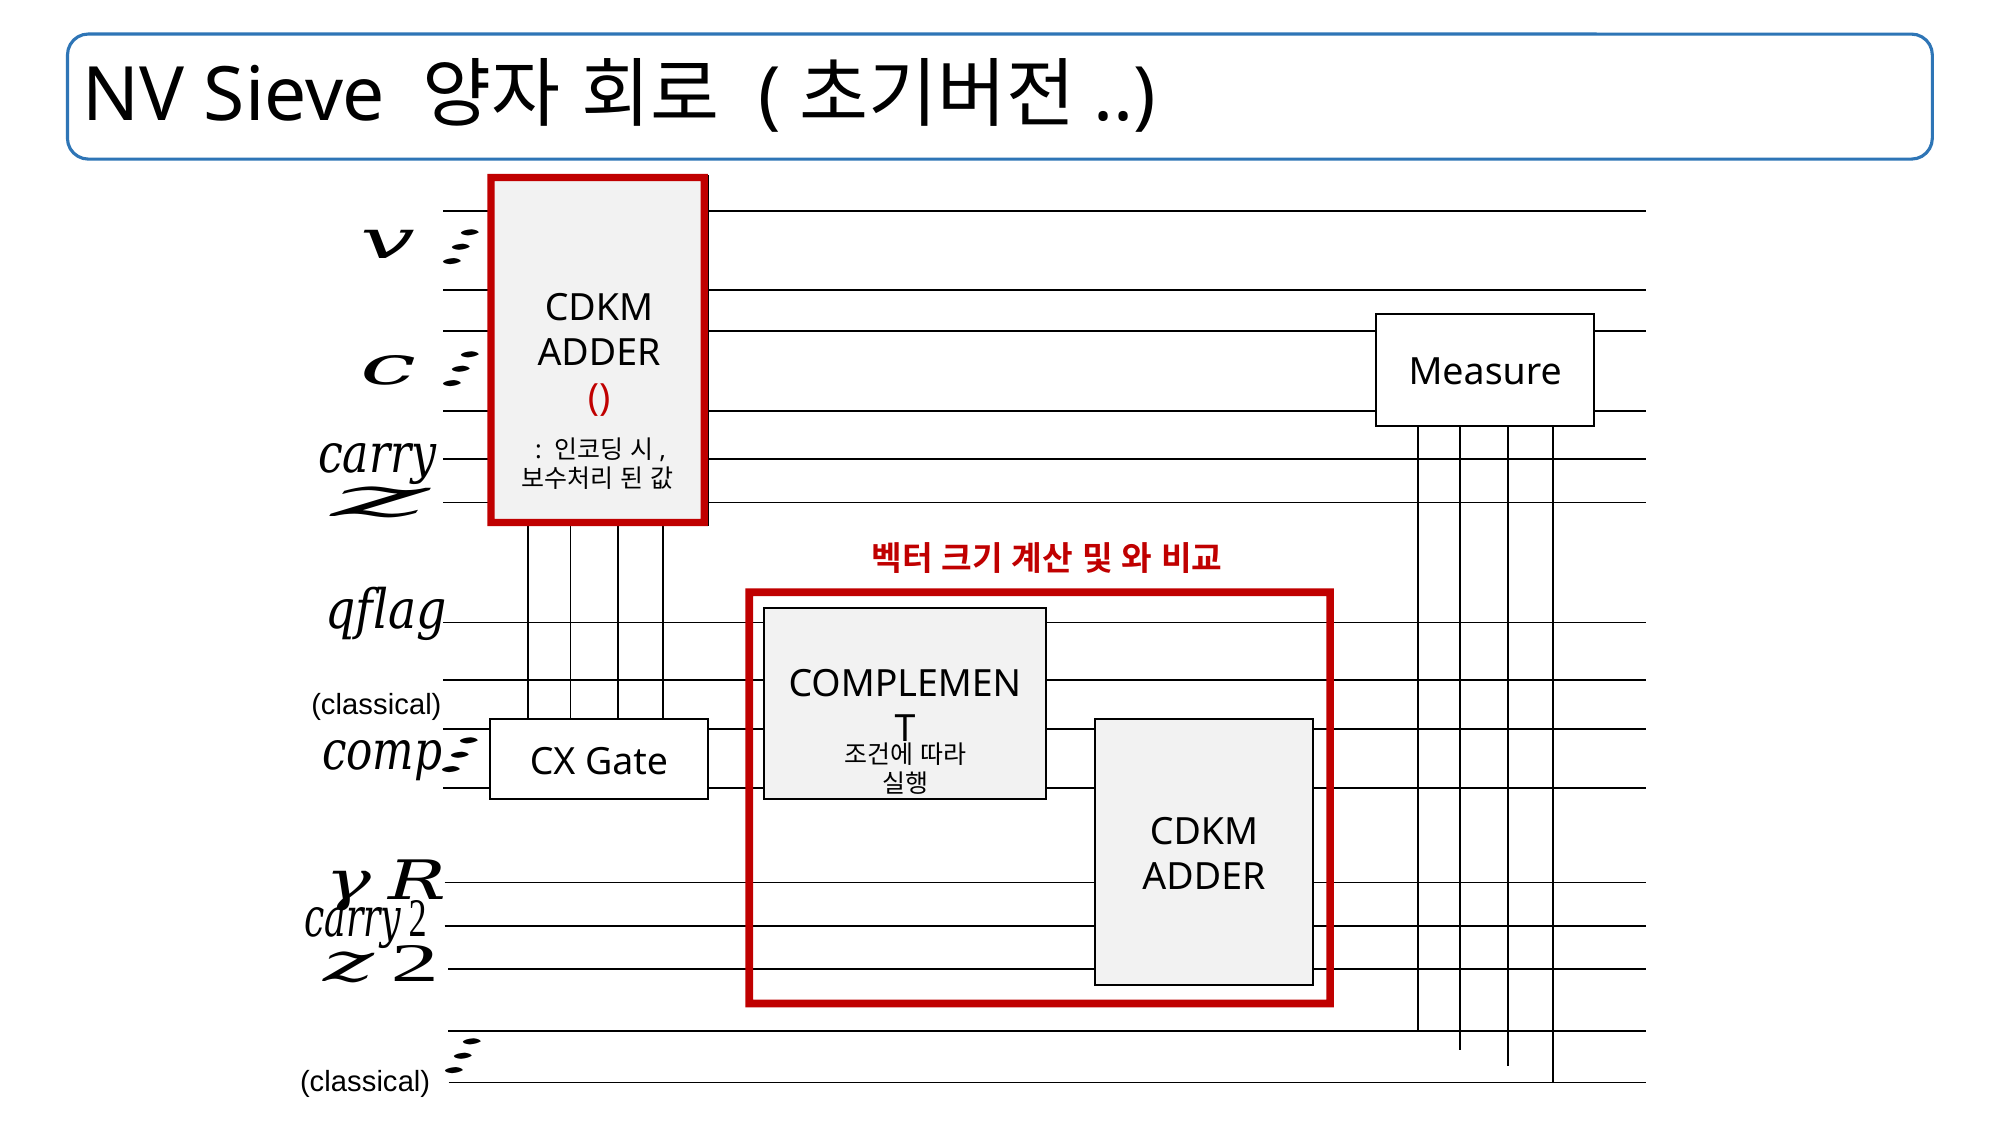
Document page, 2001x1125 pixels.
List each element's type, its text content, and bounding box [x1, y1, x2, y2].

title NV Sieve 양자 회로 (초기버전..) [67, 34, 1933, 160]
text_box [285, 176, 1647, 1106]
